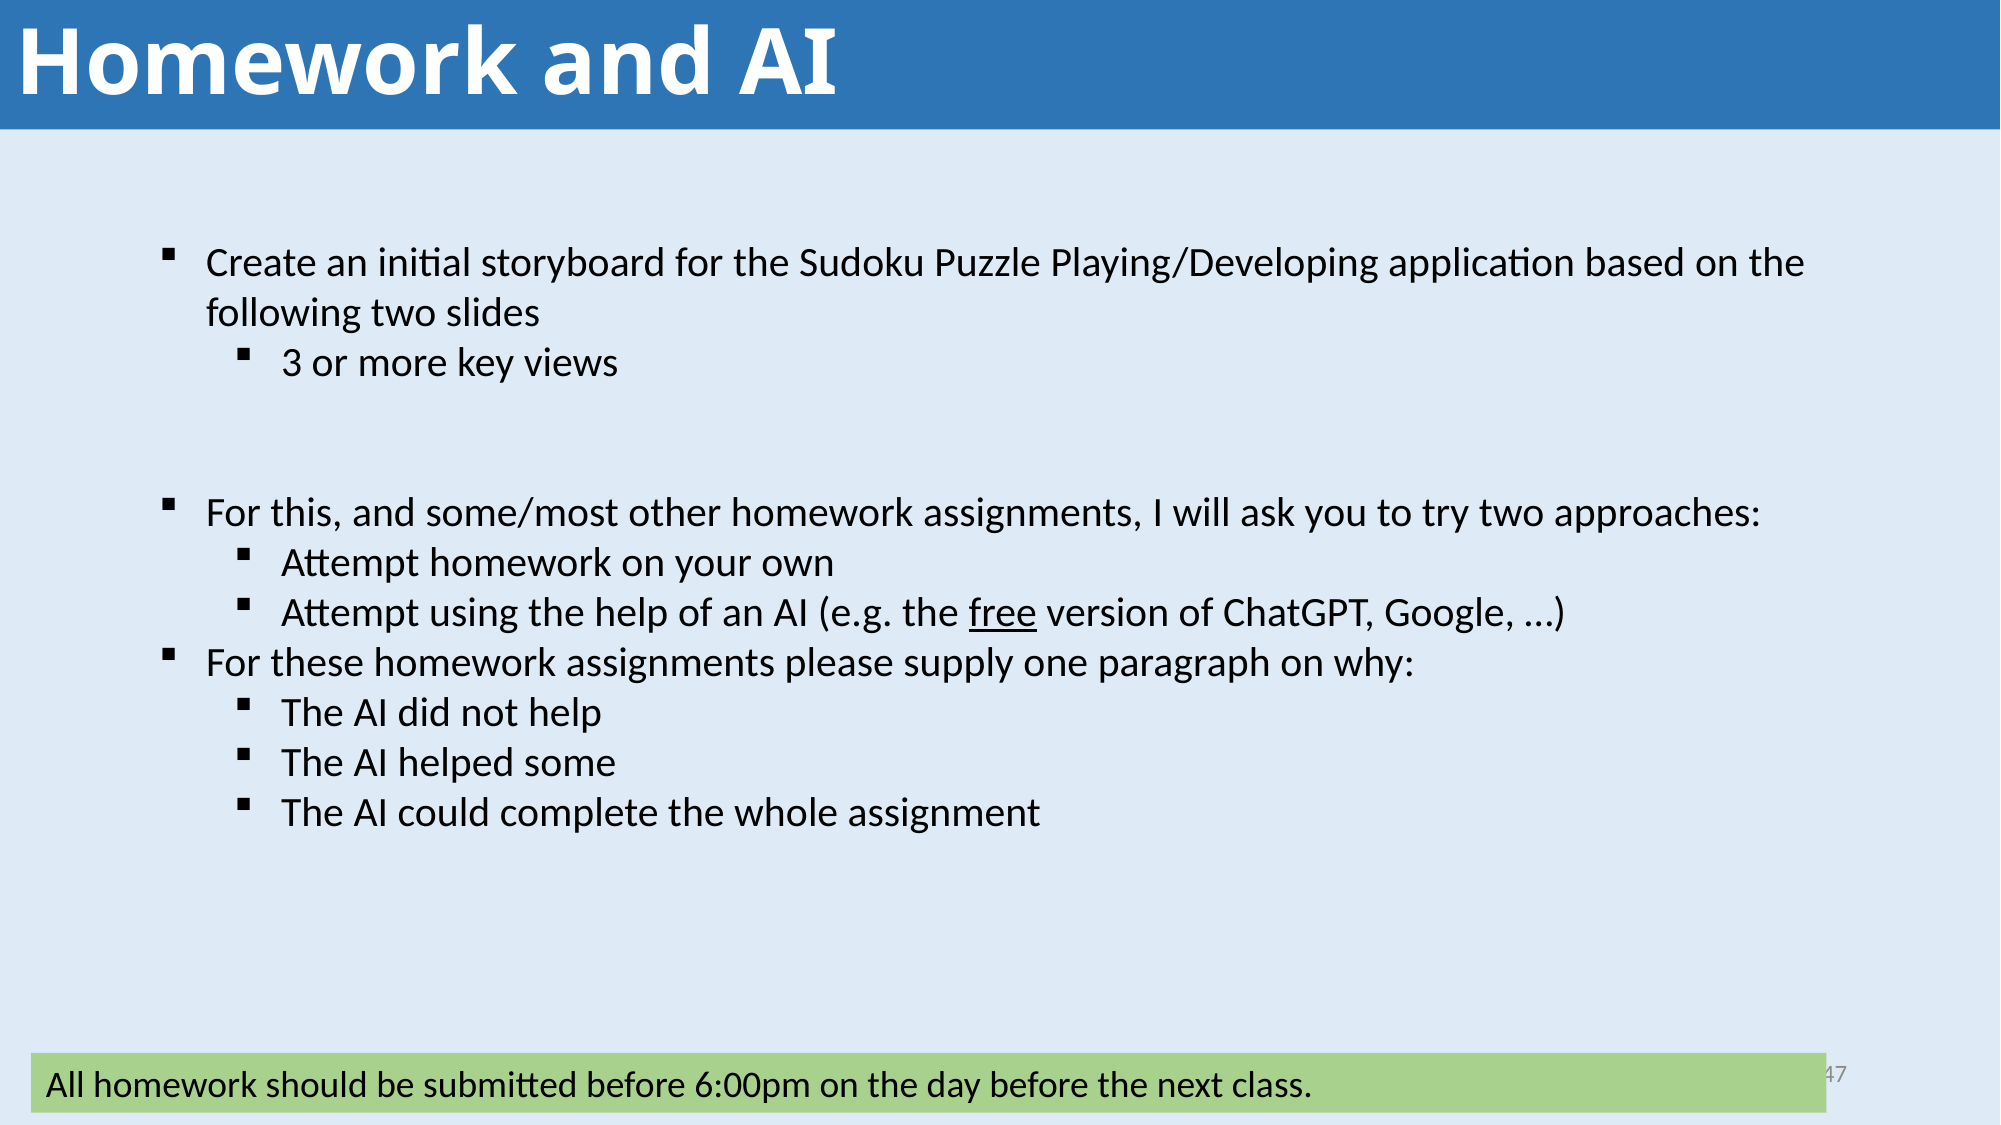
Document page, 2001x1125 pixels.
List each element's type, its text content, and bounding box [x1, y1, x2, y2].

text_box All homework should be submitted before 6:00pm on the day before the next class. [31, 1052, 1827, 1113]
slide_number 47 [1412, 1042, 1863, 1103]
title Homework and AI [0, 0, 2000, 130]
text_box Create an initial storyboard for the Sudoku Puzzle Playing/Developing application based on the following two slides 3 or more key views For this, and some/most other homework assignments, I will ask you to try two approaches: Attempt homework on your own Attempt using the help of an AI (e.g. the free version of ChatGPT, Google, …) For these homework assignments please supply one paragraph on why: The AI did not help The AI helped some The AI could complete the whole assignment [69, 176, 1855, 842]
